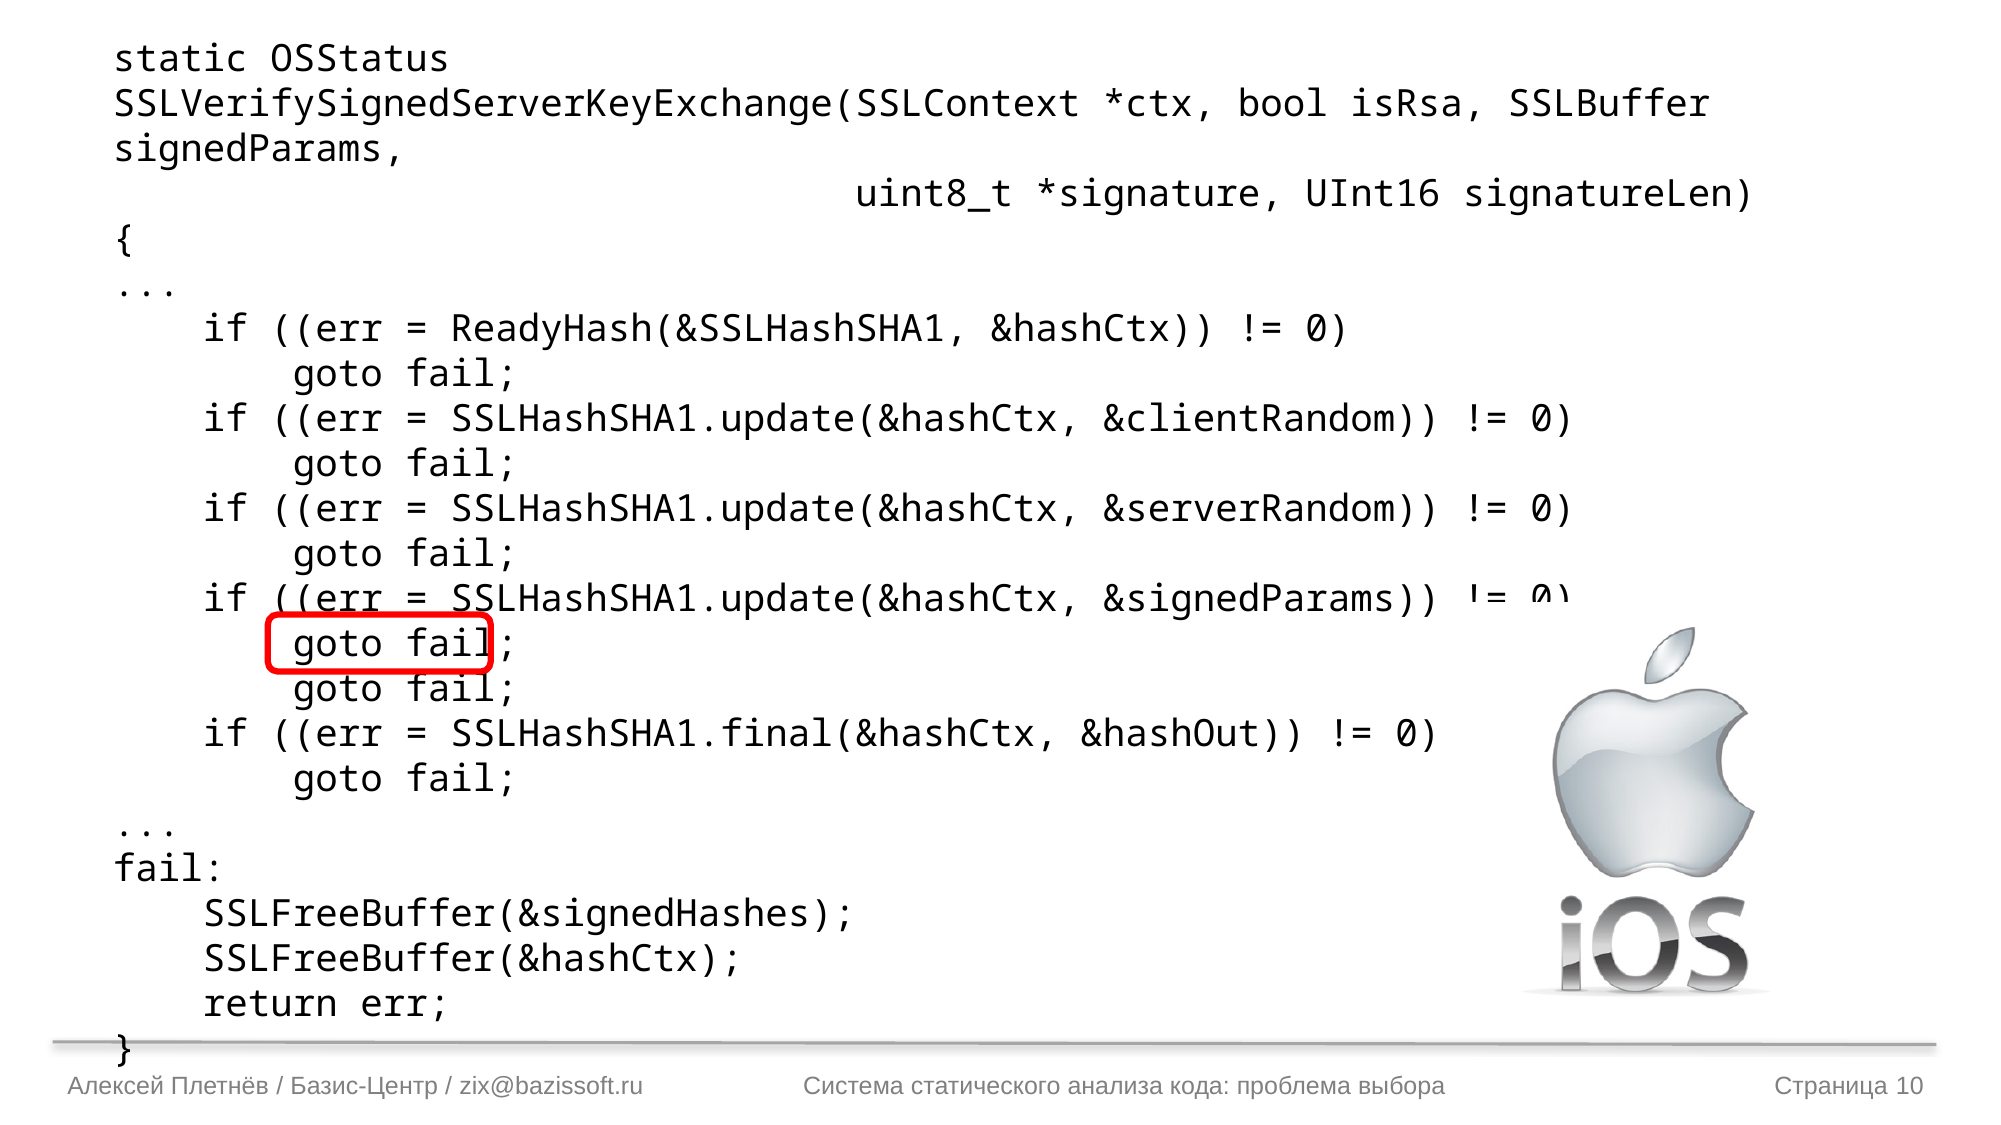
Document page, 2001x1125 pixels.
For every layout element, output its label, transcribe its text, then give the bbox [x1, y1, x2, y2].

picture [1436, 602, 1858, 1024]
text_box static OSStatus SSLVerifySignedServerKeyExchange(SSLContext *ctx, bool isRsa, SSLBuffer signedParams, uint8_t *signature, UInt16 signatureLen) { ... if ((err = ReadyHash(&SSLHashSHA1, &hashCtx)) != 0) goto fail; if ((err = SSLHashSHA1.update(&hashCtx, &clientRandom)) != 0) goto fail; if ((err = SSLHashSHA1.update(&hashCtx, &serverRandom)) != 0) goto fail; if ((err = SSLHashSHA1.update(&hashCtx, &signedParams)) != 0) goto fail; goto fail; if ((err = SSLHashSHA1.final(&hashCtx, &hashOut)) != 0) goto fail; ... fail: SSLFreeBuffer(&signedHashes); SSLFreeBuffer(&hashCtx); return err; } [98, 26, 1987, 1077]
text_box [265, 612, 493, 674]
